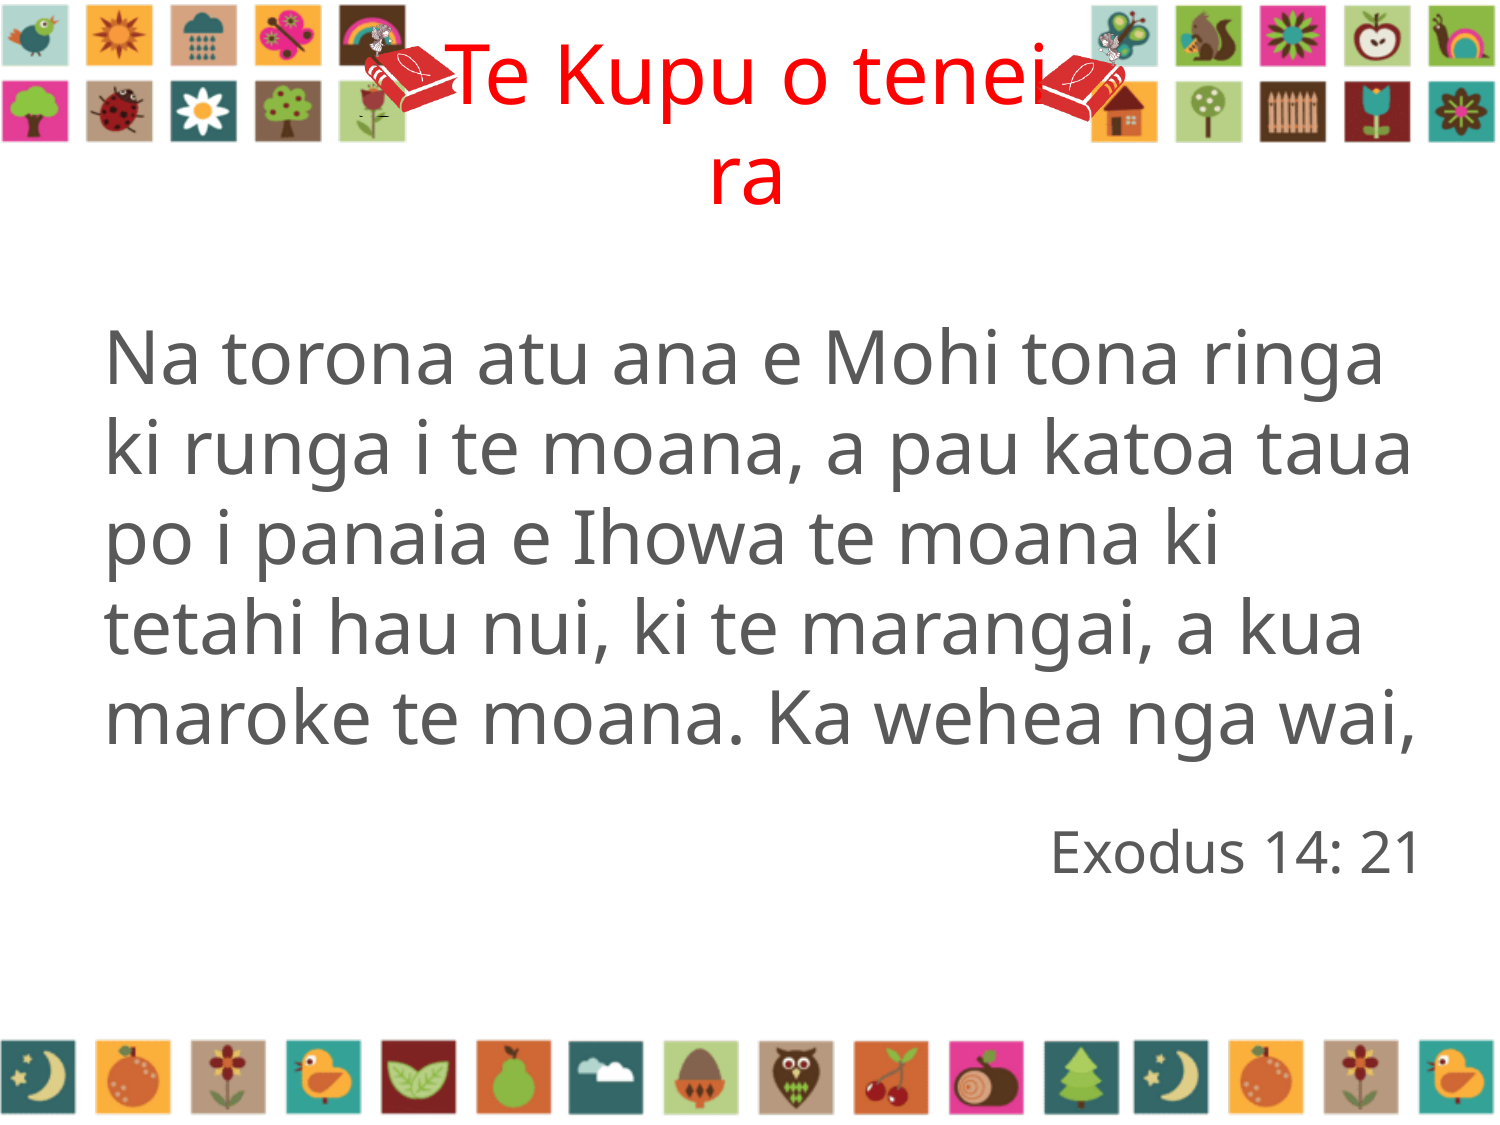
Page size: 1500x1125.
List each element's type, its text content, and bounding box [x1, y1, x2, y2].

text_box Te Kupu o tenei ra [414, 13, 1080, 229]
text_box Na torona atu ana e Mohi tona ringa ki runga i te moana, a pau katoa taua po i panaia e Ihowa te moana ki tetahi hau nui, ki te marangai, a kua maroke te moana. Ka wehea nga wai, [88, 302, 1436, 768]
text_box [0, 1028, 1500, 1118]
picture [0, 3, 490, 150]
picture [1003, 3, 1500, 150]
text_box Exodus 14: 21 [808, 807, 1441, 893]
